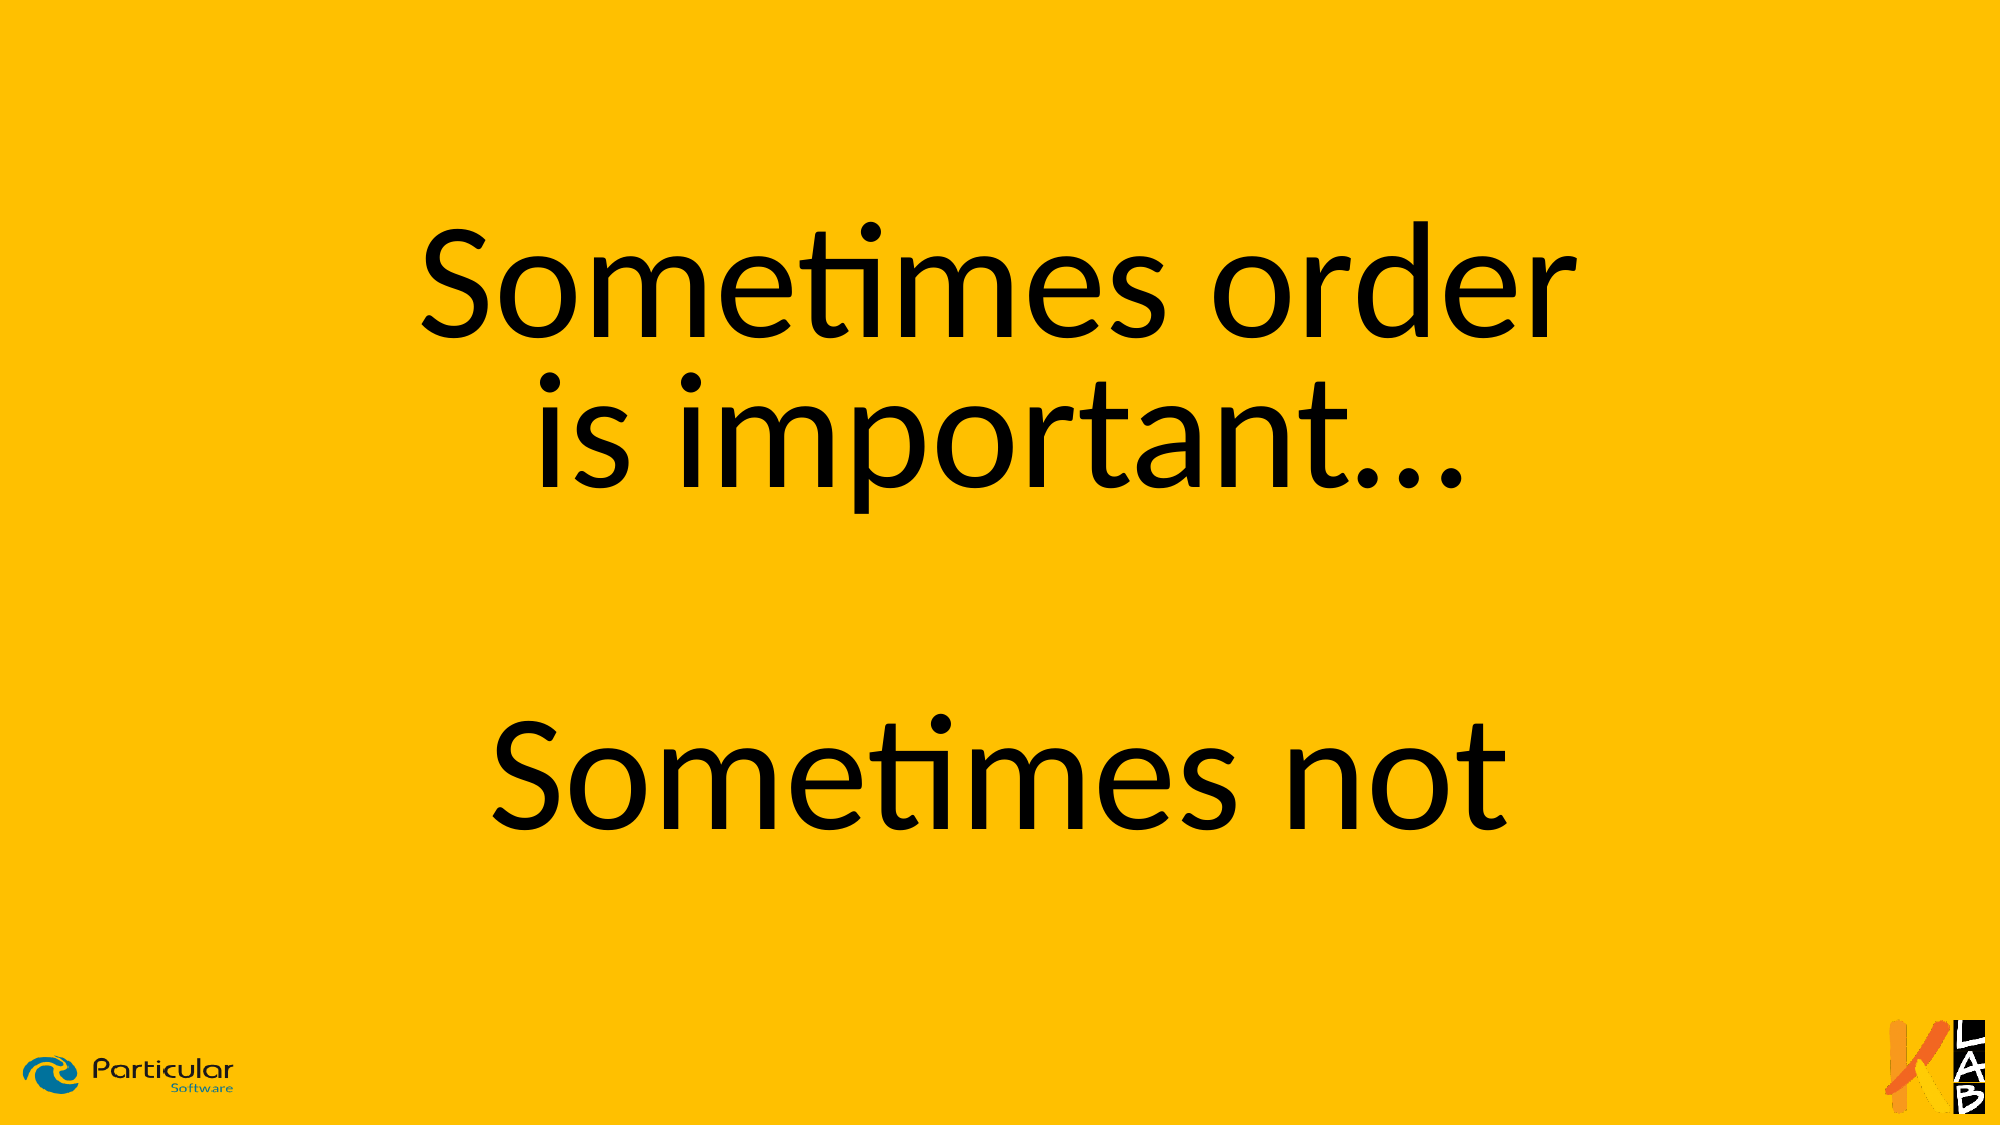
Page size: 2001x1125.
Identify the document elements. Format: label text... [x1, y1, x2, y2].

picture [0, 1021, 285, 1125]
picture [1881, 1017, 1988, 1117]
list Sometimes order is important… Sometimes not [353, 63, 1647, 1014]
